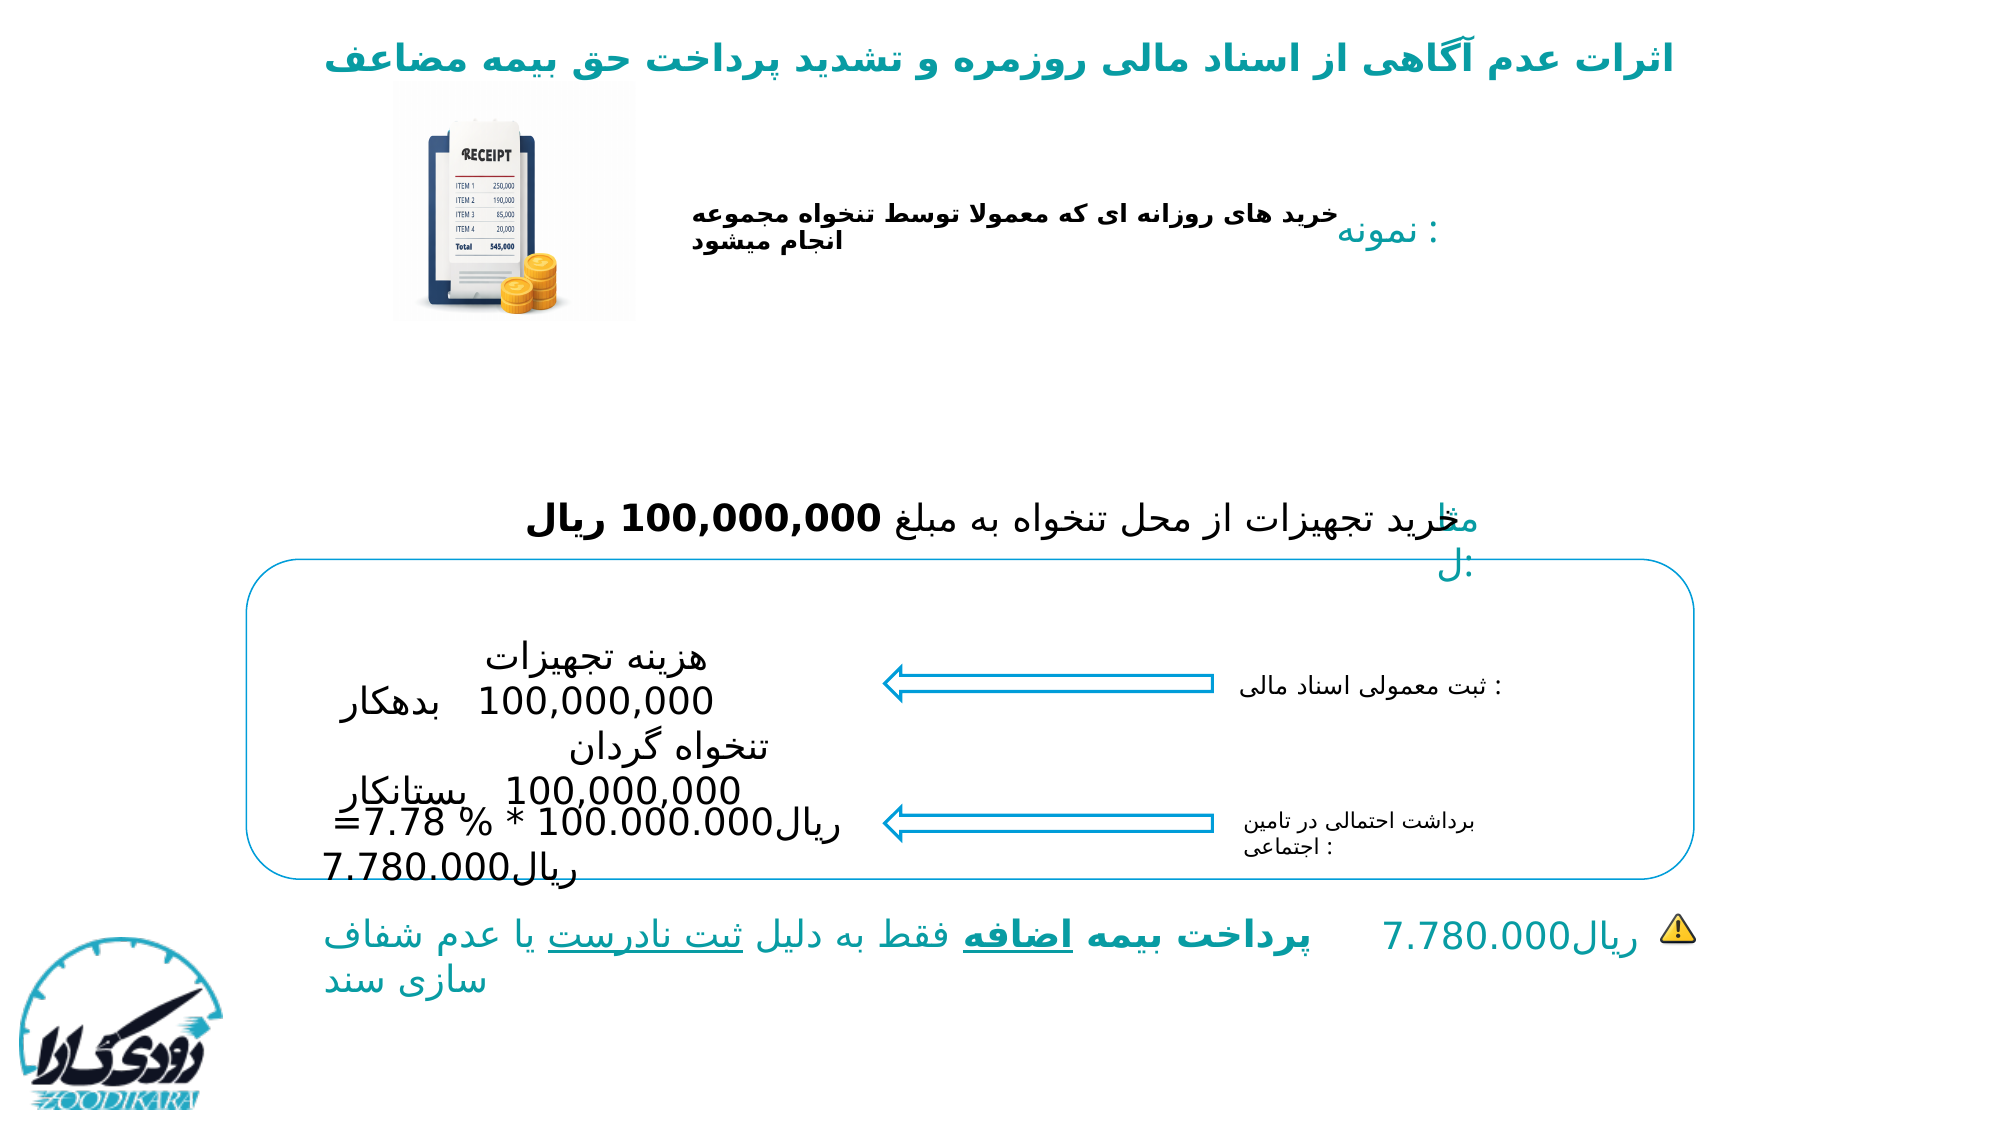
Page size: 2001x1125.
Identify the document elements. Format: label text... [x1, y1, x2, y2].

title خرید های روزانه ای که معمولا توسط تنخواه مجموعه انجام میشود [676, 185, 1421, 272]
text_box خرید تجهیزات از محل تنخواه به مبلغ 100,000,000 ریال [509, 486, 1476, 546]
text_box نمونه : [1321, 198, 1463, 258]
text_box اثرات عدم آگاهی از اسناد مالی روزمره و تشدید پرداخت حق بیمه مضاعف [309, 26, 1691, 87]
text_box ثبت معمولی اسناد مالی : [1224, 662, 1517, 707]
picture [1642, 905, 1714, 954]
text_box [246, 559, 1694, 880]
picture [18, 936, 224, 1111]
text_box ریال100.000.000 * % 7.78= ریال7.780.000 [306, 790, 966, 896]
text_box مثال: [1421, 486, 1516, 591]
text_box ریال7.780.000 [1354, 904, 1664, 965]
text_box هزینه تجهیزات 100,000,000 بدهکار تنخواه ‌گردان 100,000,000 بستانکار [326, 625, 946, 790]
text_box پرداخت بیمه اضافه فقط به‌ دلیل ثبت نادرست یا عدم شفاف ‌سازی سند [308, 903, 1408, 1053]
picture [392, 80, 637, 322]
text_box برداشت احتمالی در تامین اجتماعی : [1228, 799, 1584, 867]
text_box [882, 663, 1214, 704]
text_box [882, 803, 1214, 844]
